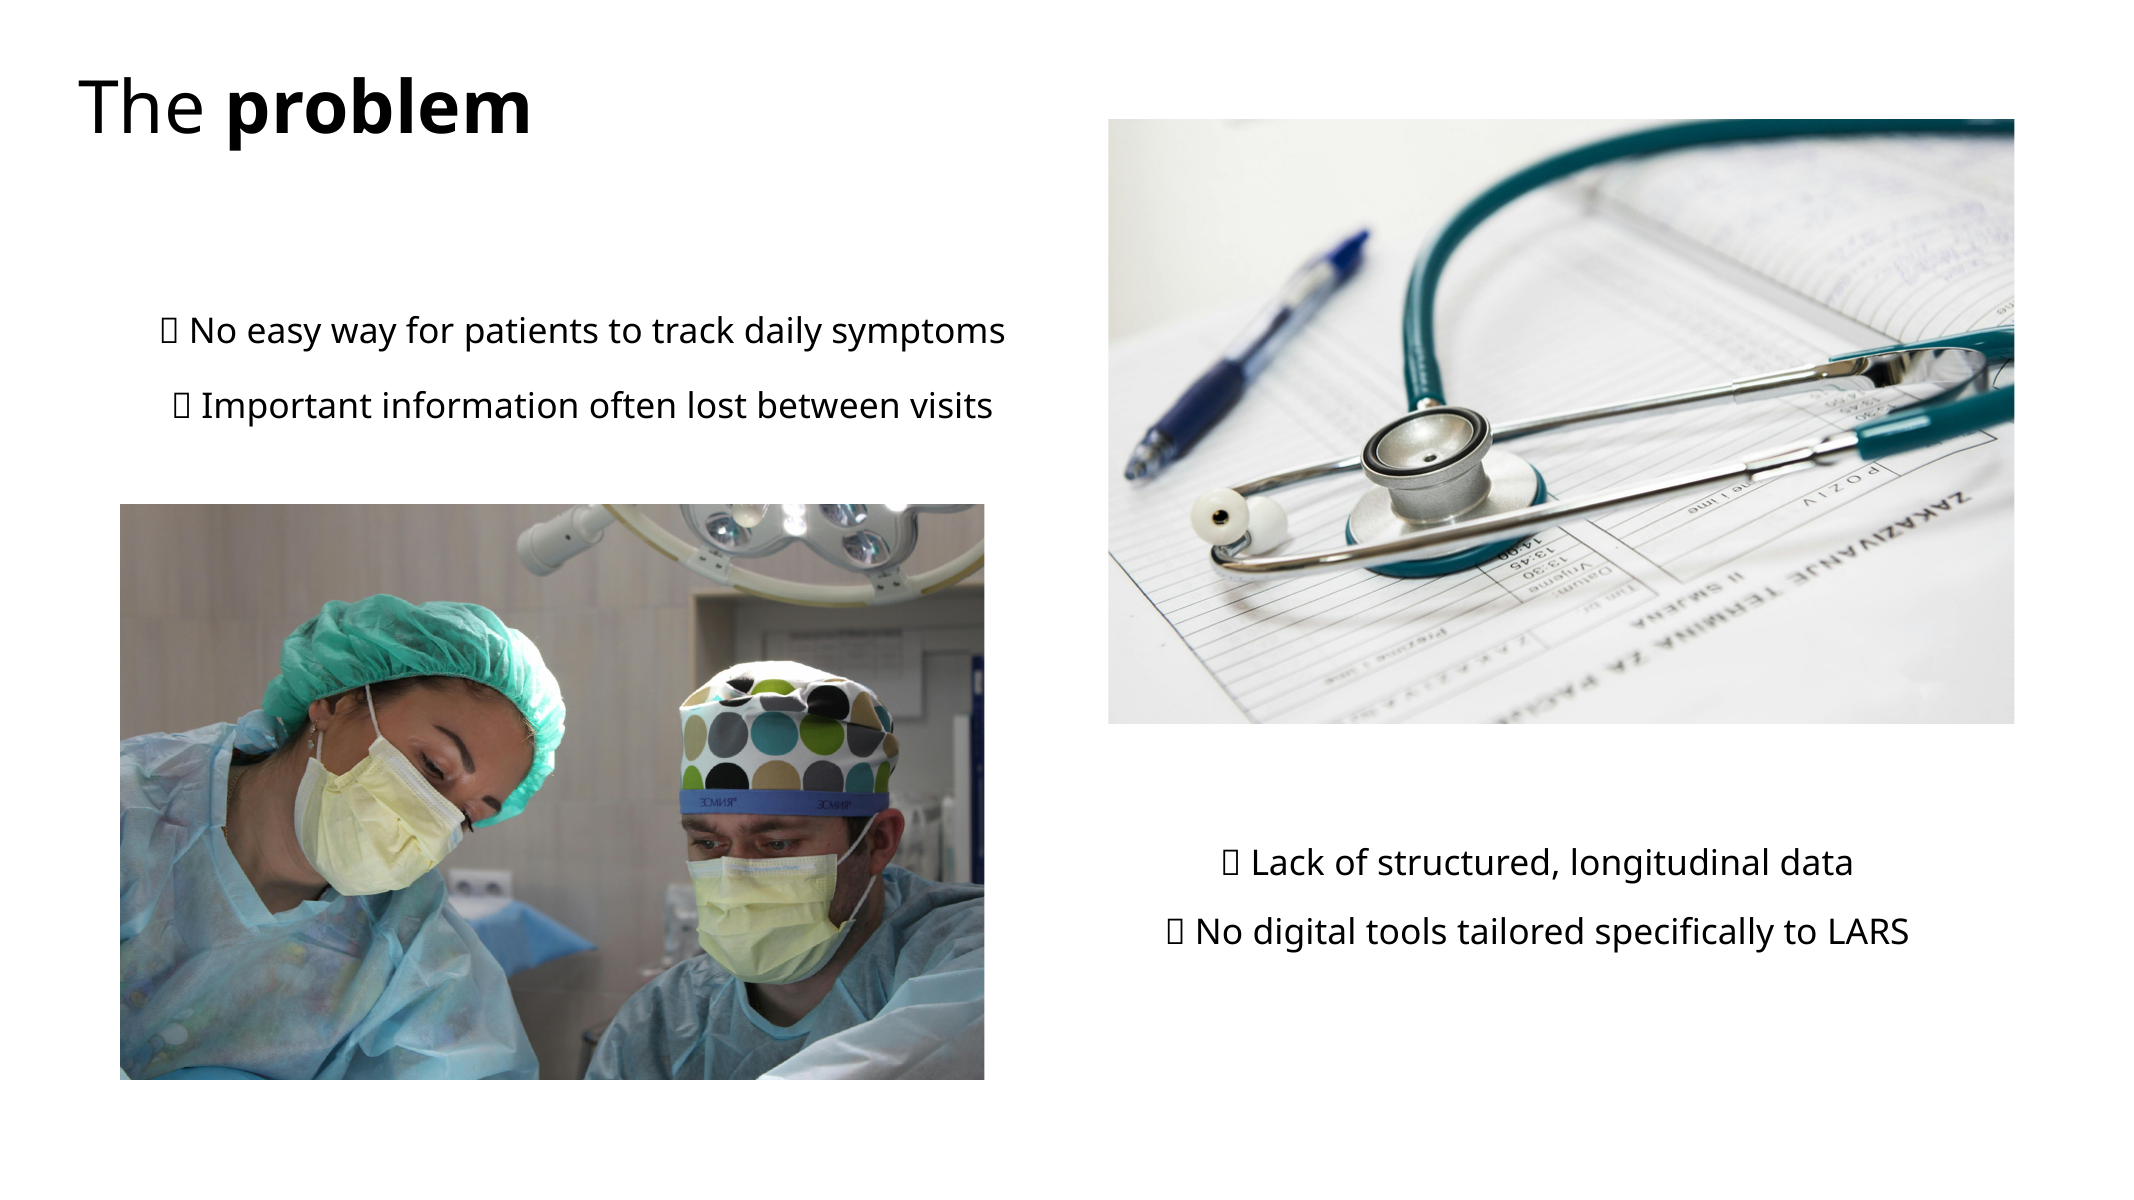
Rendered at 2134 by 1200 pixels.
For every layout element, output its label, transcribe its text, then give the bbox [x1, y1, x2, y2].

text_box ❌ Lack of structured, longitudinal data ❌ No digital tools tailored specifically to LARS [1120, 813, 1955, 1021]
text_box [119, 504, 985, 1081]
text_box [1108, 119, 2015, 724]
text_box The problem [78, 57, 1026, 149]
text_box ❌ No easy way for patients to track daily symptoms ❌ Important information often lost between visits [120, 275, 1045, 501]
